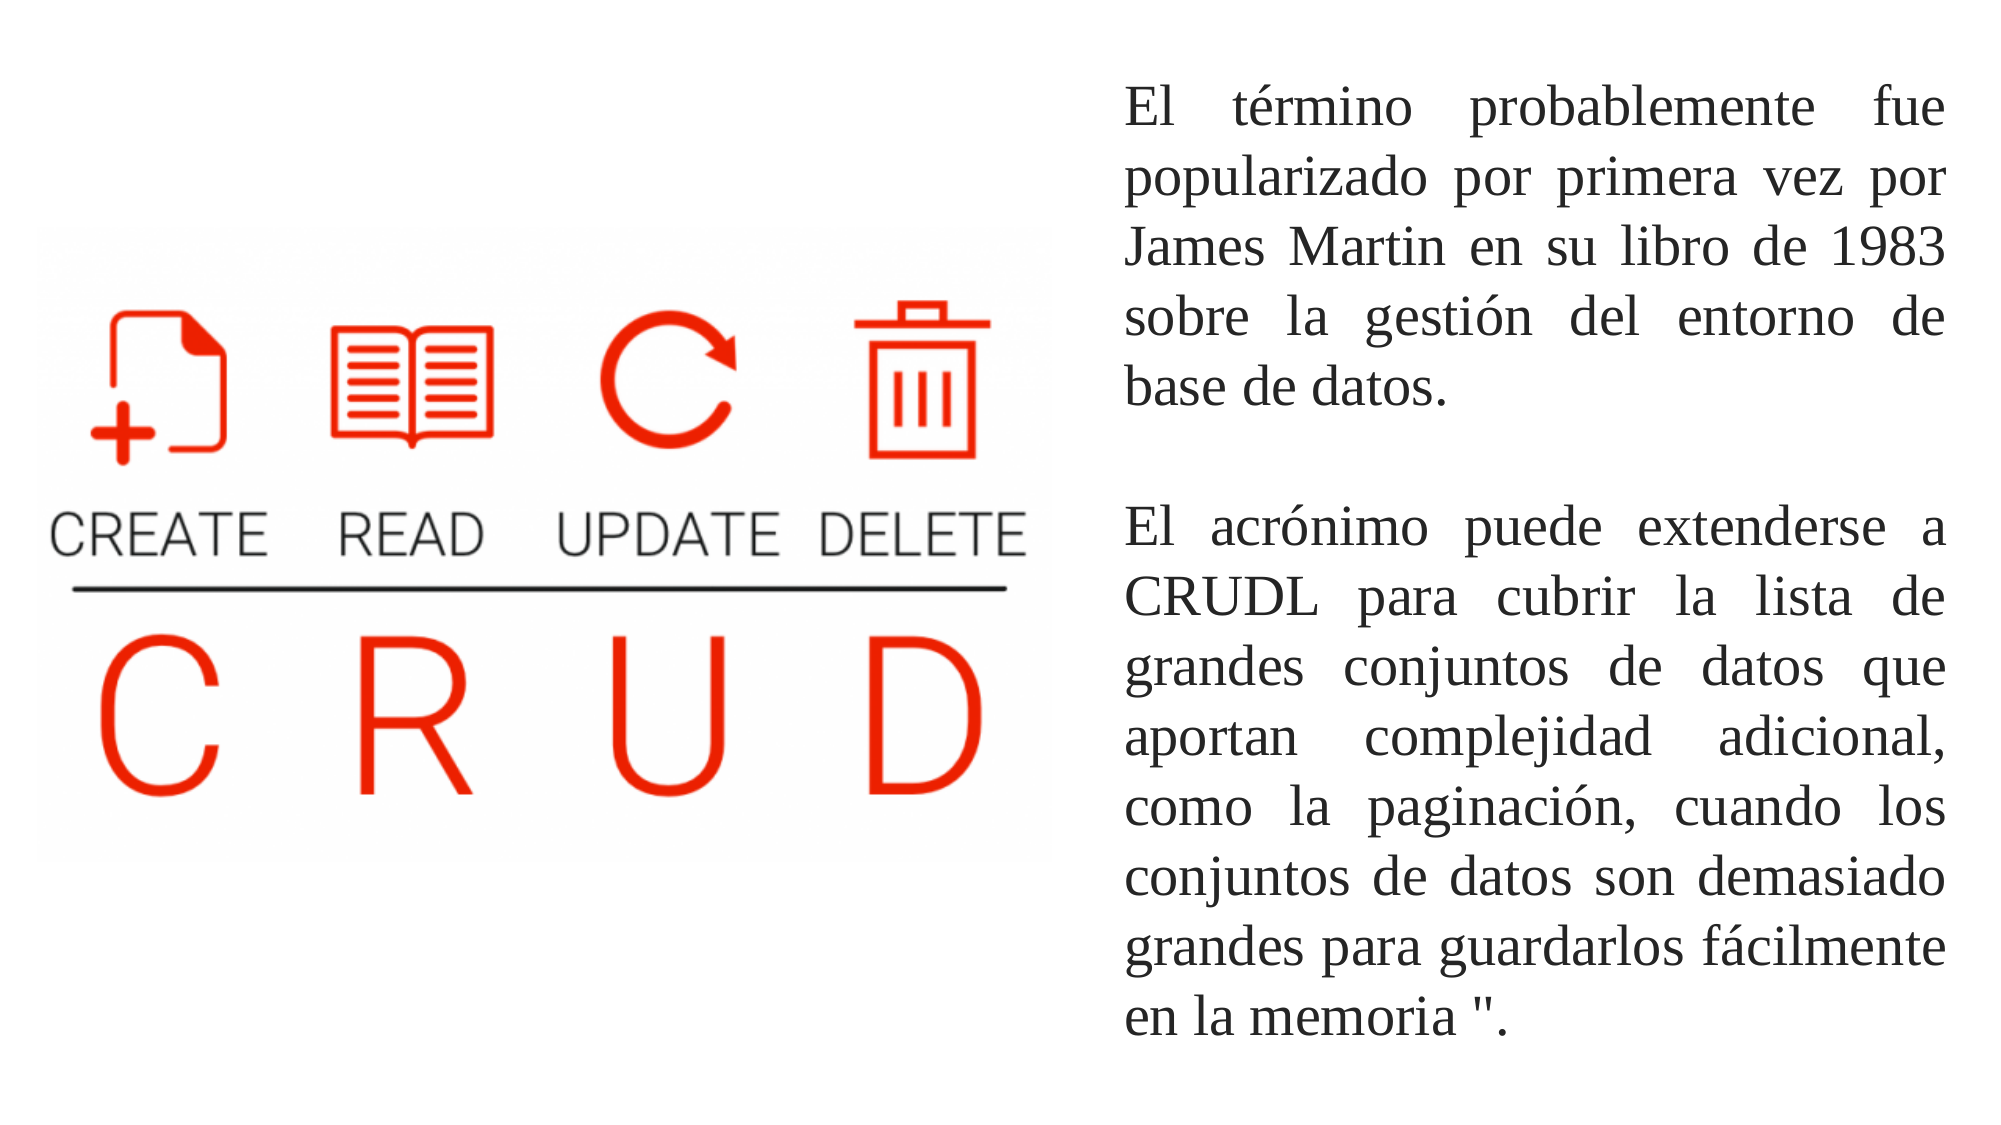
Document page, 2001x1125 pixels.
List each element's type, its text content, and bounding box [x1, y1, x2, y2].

text_box El término probablemente fue popularizado por primera vez por James Martin en su libro de 1983 sobre la gestión del entorno de base de datos. El acrónimo puede extenderse a CRUDL para cubrir la lista de grandes conjuntos de datos que aportan complejidad adicional, como la paginación, cuando los conjuntos de datos son demasiado grandes para guardarlos fácilmente en la memoria ". [1109, 60, 1963, 1055]
picture [37, 226, 1052, 864]
